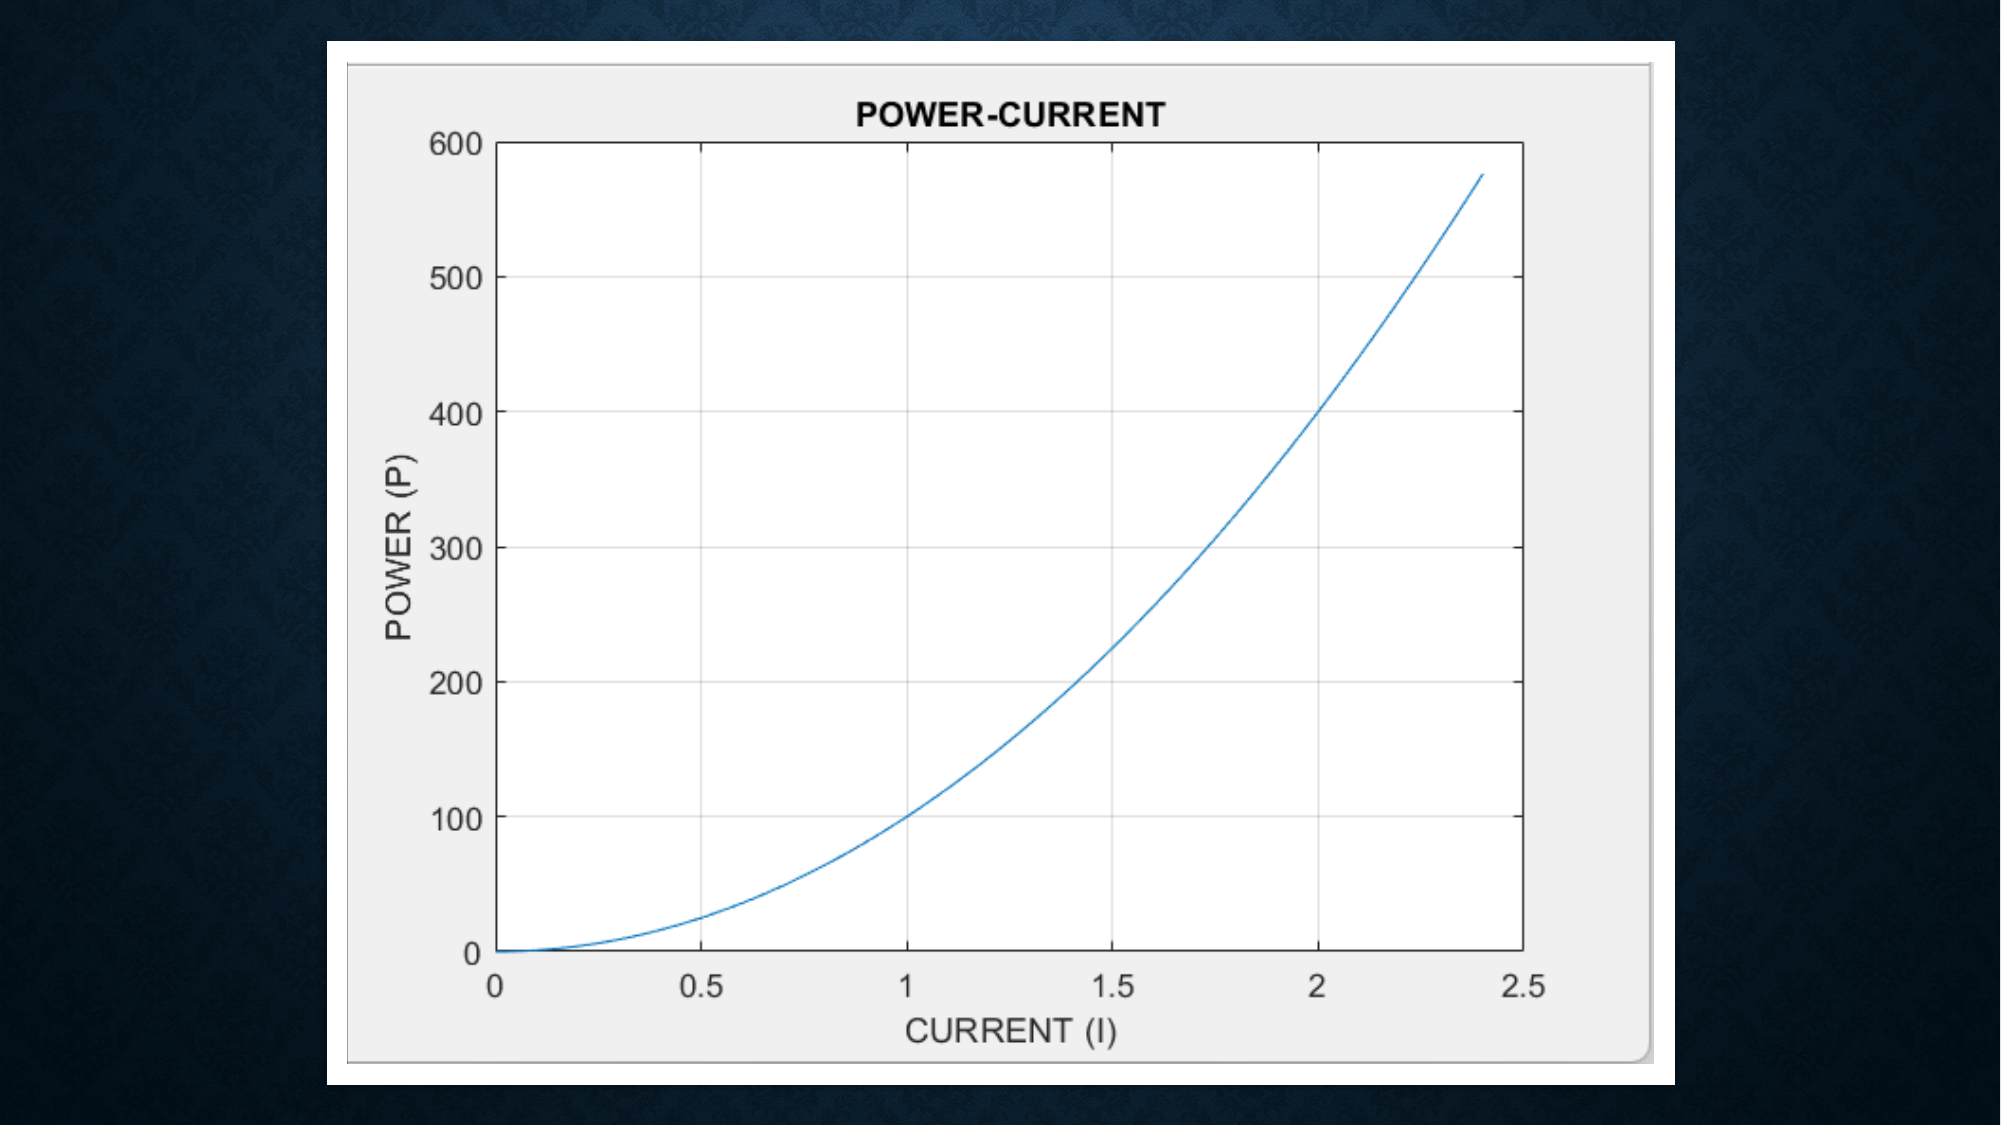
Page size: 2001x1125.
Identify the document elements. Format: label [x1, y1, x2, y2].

picture [346, 61, 1655, 1065]
